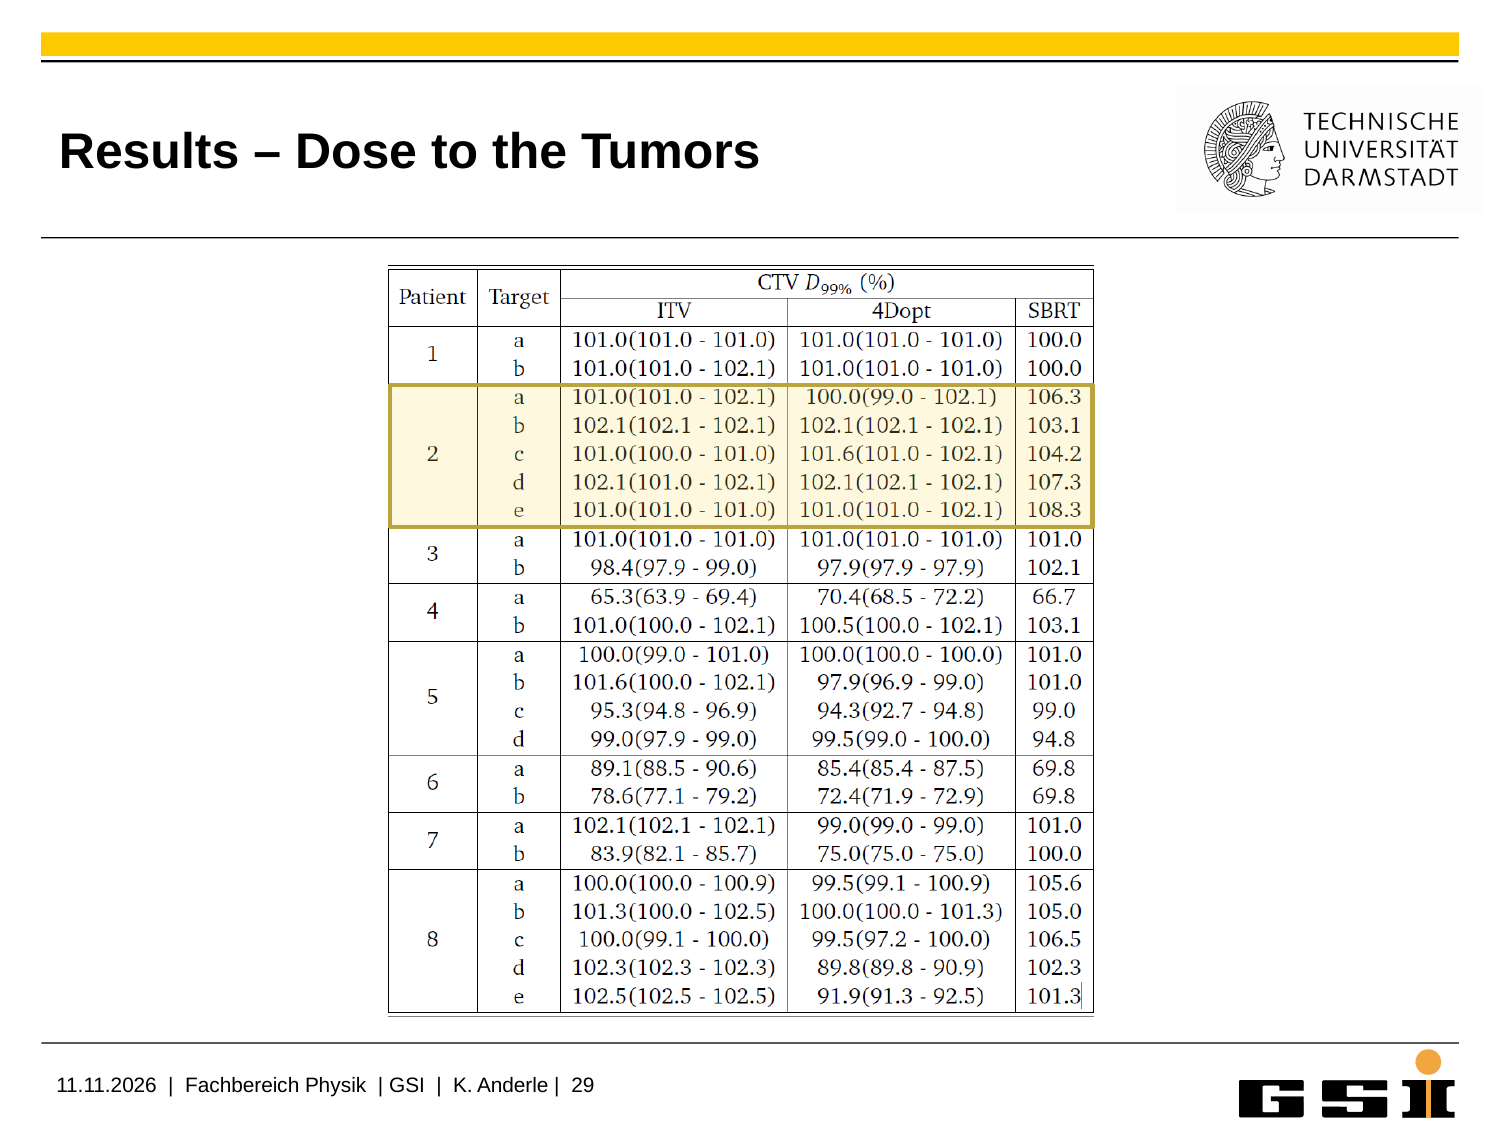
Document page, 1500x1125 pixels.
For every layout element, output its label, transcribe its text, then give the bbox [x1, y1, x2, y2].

picture [1175, 84, 1483, 214]
picture [371, 260, 1117, 1041]
title Results – Dose to the Tumors [58, 79, 1149, 218]
